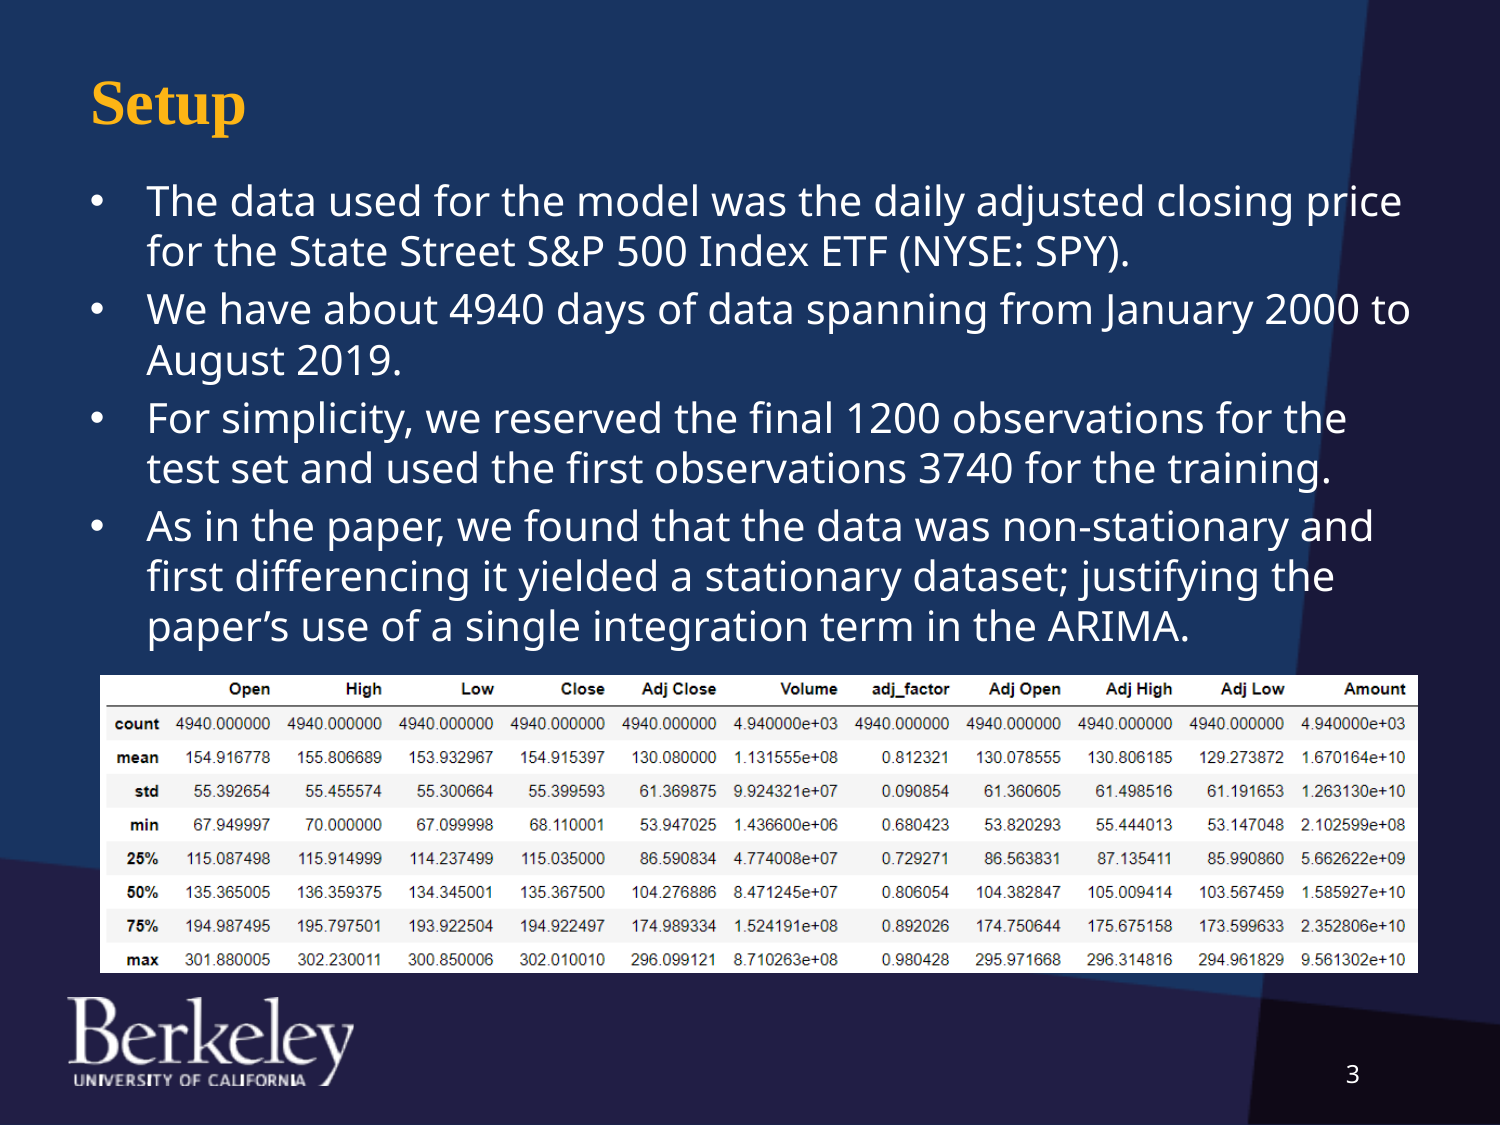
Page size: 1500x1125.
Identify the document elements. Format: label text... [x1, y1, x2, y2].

picture [0, 0, 1500, 1125]
list Setup [75, 51, 642, 132]
list The data used for the model was the daily adjusted closing price for the State Street S&P 500 Index ETF (NYSE: SPY). We have about 4940 days of data spanning from January 2000 to August 2019. For simplicity, we reserved the final 1200 observations for the test set and used the first observations 3740 for the training. As in the paper, we found that the data was non-stationary and first differencing it yielded a stationary dataset; justifying the paper’s use of a single integration term in the ARIMA. [74, 167, 1444, 986]
